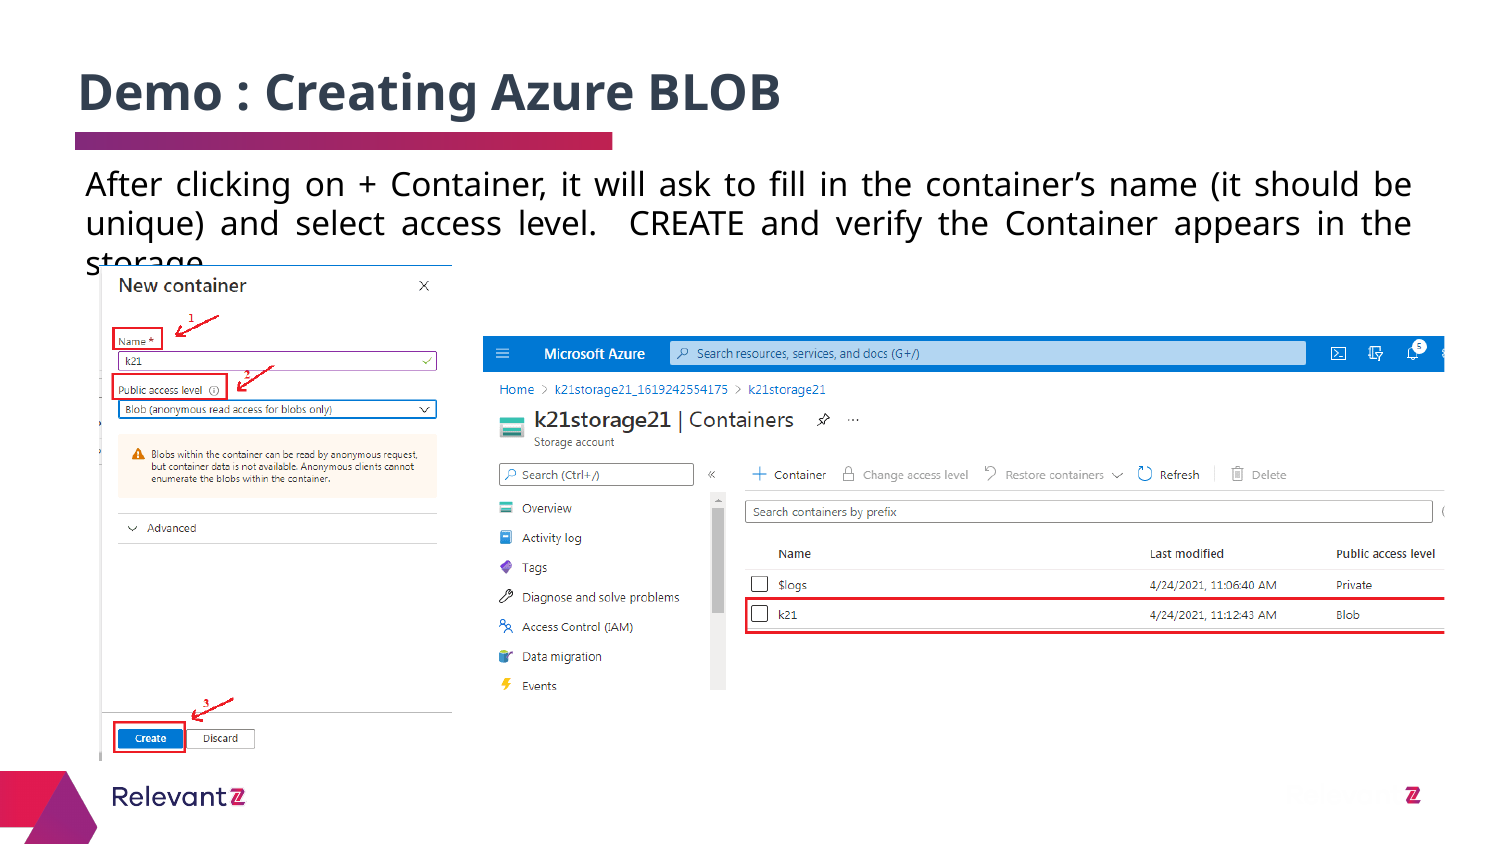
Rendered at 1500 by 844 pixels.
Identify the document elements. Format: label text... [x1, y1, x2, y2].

picture [482, 335, 1445, 691]
title After clicking on + Container, it will ask to fill in the container’s name (it should be unique) and select access level. CREATE and verify the Container appears in the storage [85, 162, 1415, 299]
picture [109, 782, 250, 810]
picture [1284, 782, 1425, 810]
picture [98, 264, 452, 761]
picture [0, 769, 101, 844]
text_box Demo : Creating Azure BLOB [62, 52, 1265, 137]
